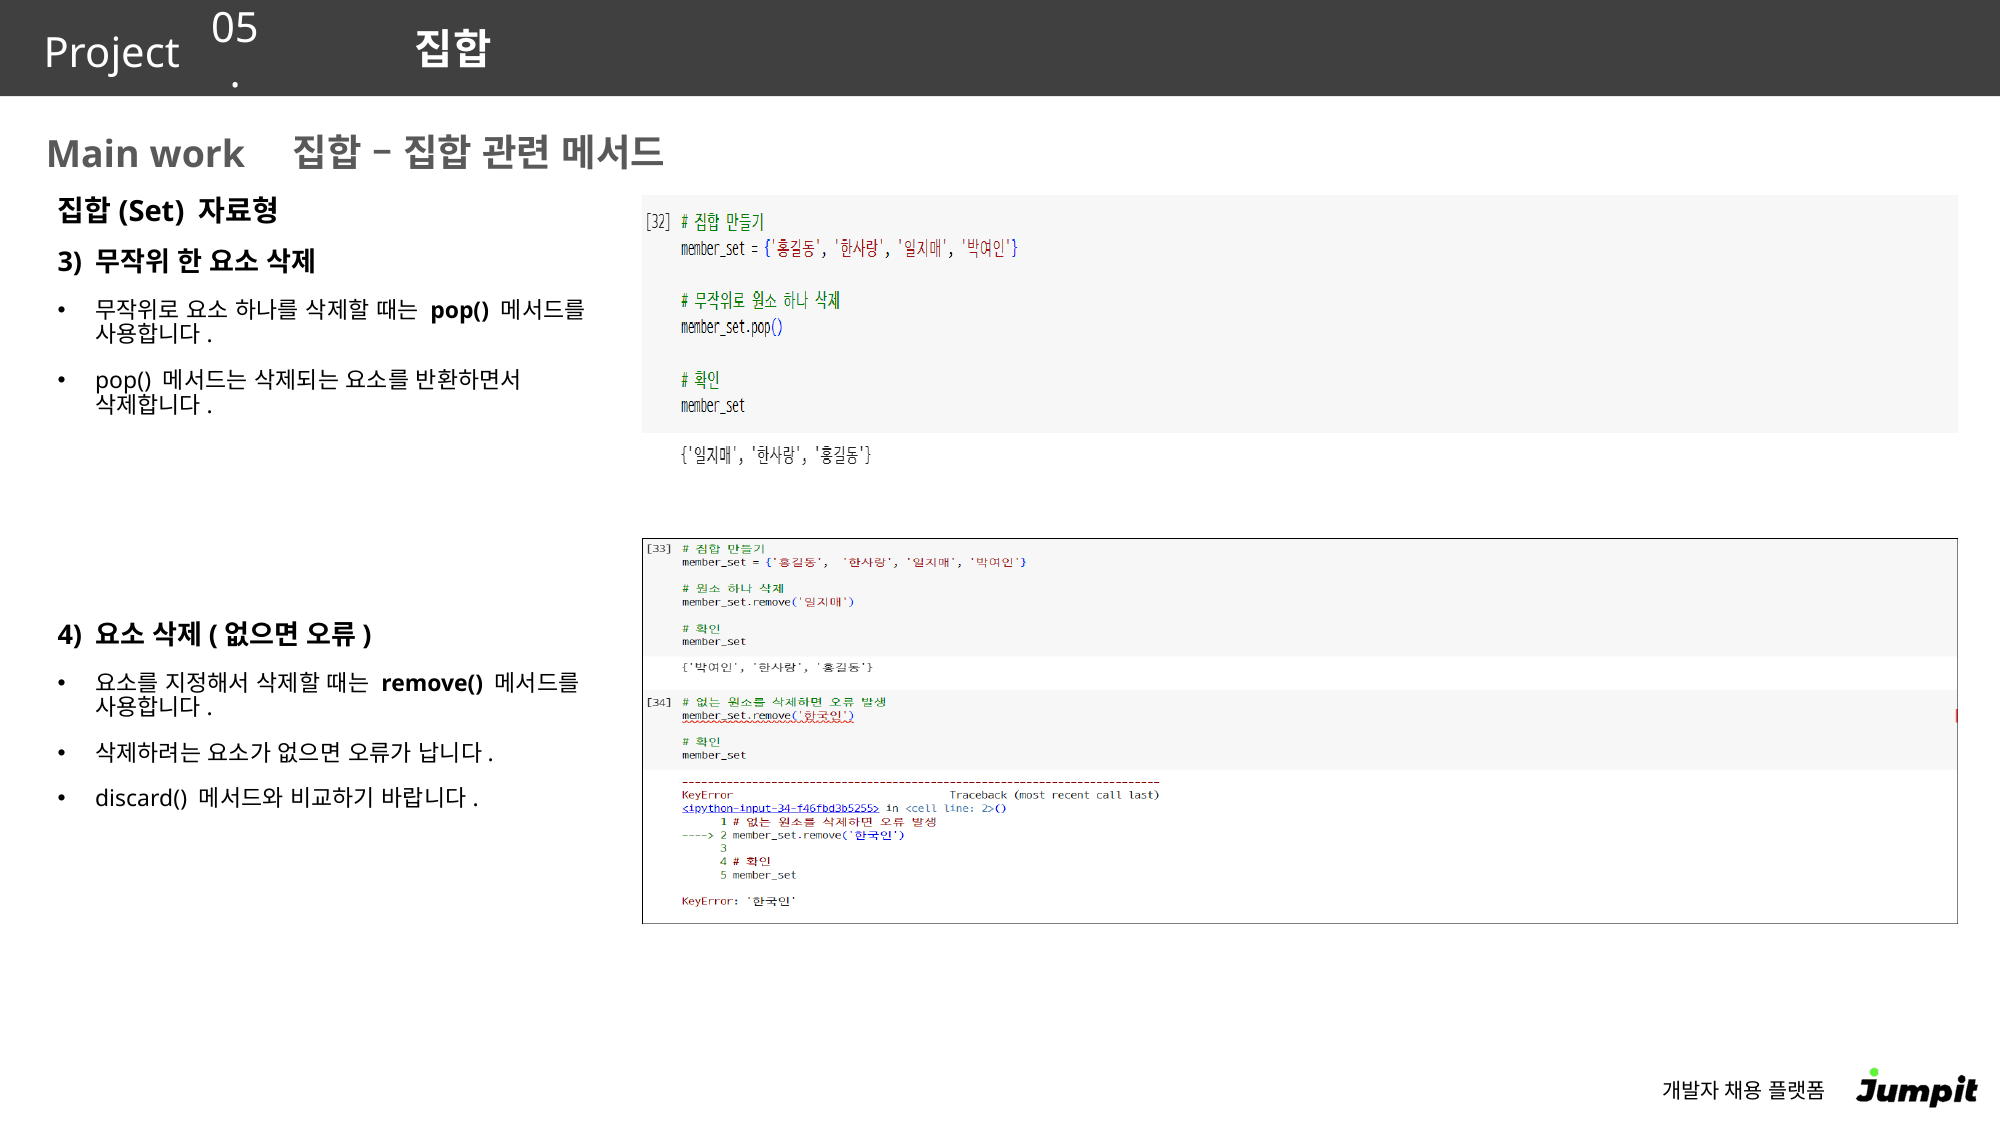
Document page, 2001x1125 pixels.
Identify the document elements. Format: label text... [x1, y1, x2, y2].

list 05. [192, 20, 278, 82]
list 집합 – 집합 관련 메서드 [277, 126, 1856, 183]
list 집합(Set) 자료형 3) 무작위 한 요소 삭제 무작위로 요소 하나를 삭제할 때는 pop() 메서드를 사용합니다. pop() 메서드는 삭제되는 요소를 반환하면서 삭제합니다. 4) 요소 삭제(없으면 오류) 요소를 지정해서 삭제할 때는 remove() 메서드를 사용합니다. 삭제하려는 요소가 없으면 오류가 납니다. discard() 메서드와 비교하기 바랍니다. [42, 188, 642, 781]
list 집합 [399, 20, 1707, 82]
picture [1849, 1063, 1982, 1113]
picture [642, 538, 1958, 924]
picture [642, 188, 1958, 470]
text_box [42, 781, 642, 1043]
